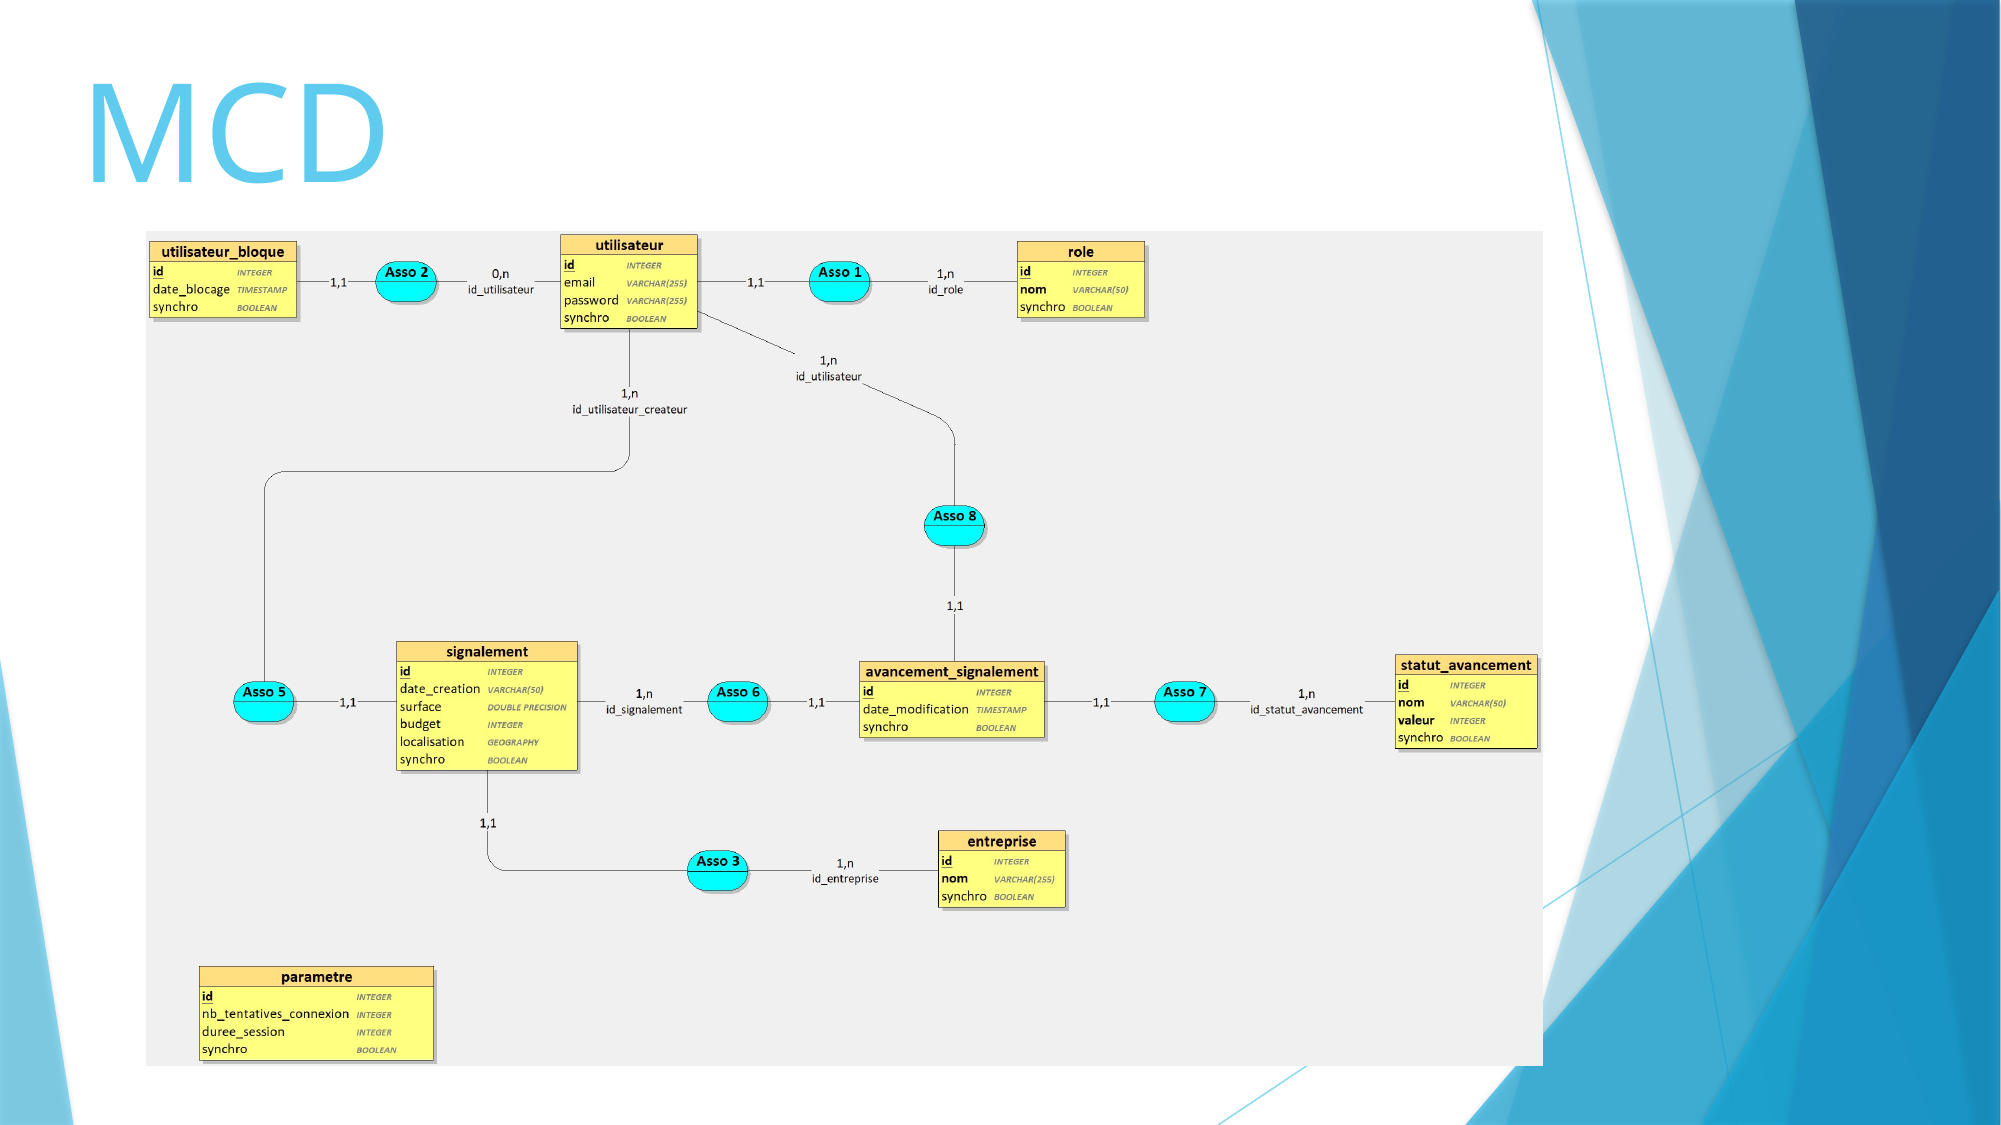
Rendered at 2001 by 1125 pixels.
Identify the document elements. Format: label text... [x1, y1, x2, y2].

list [145, 231, 1543, 1067]
title MCD [64, 37, 1476, 255]
